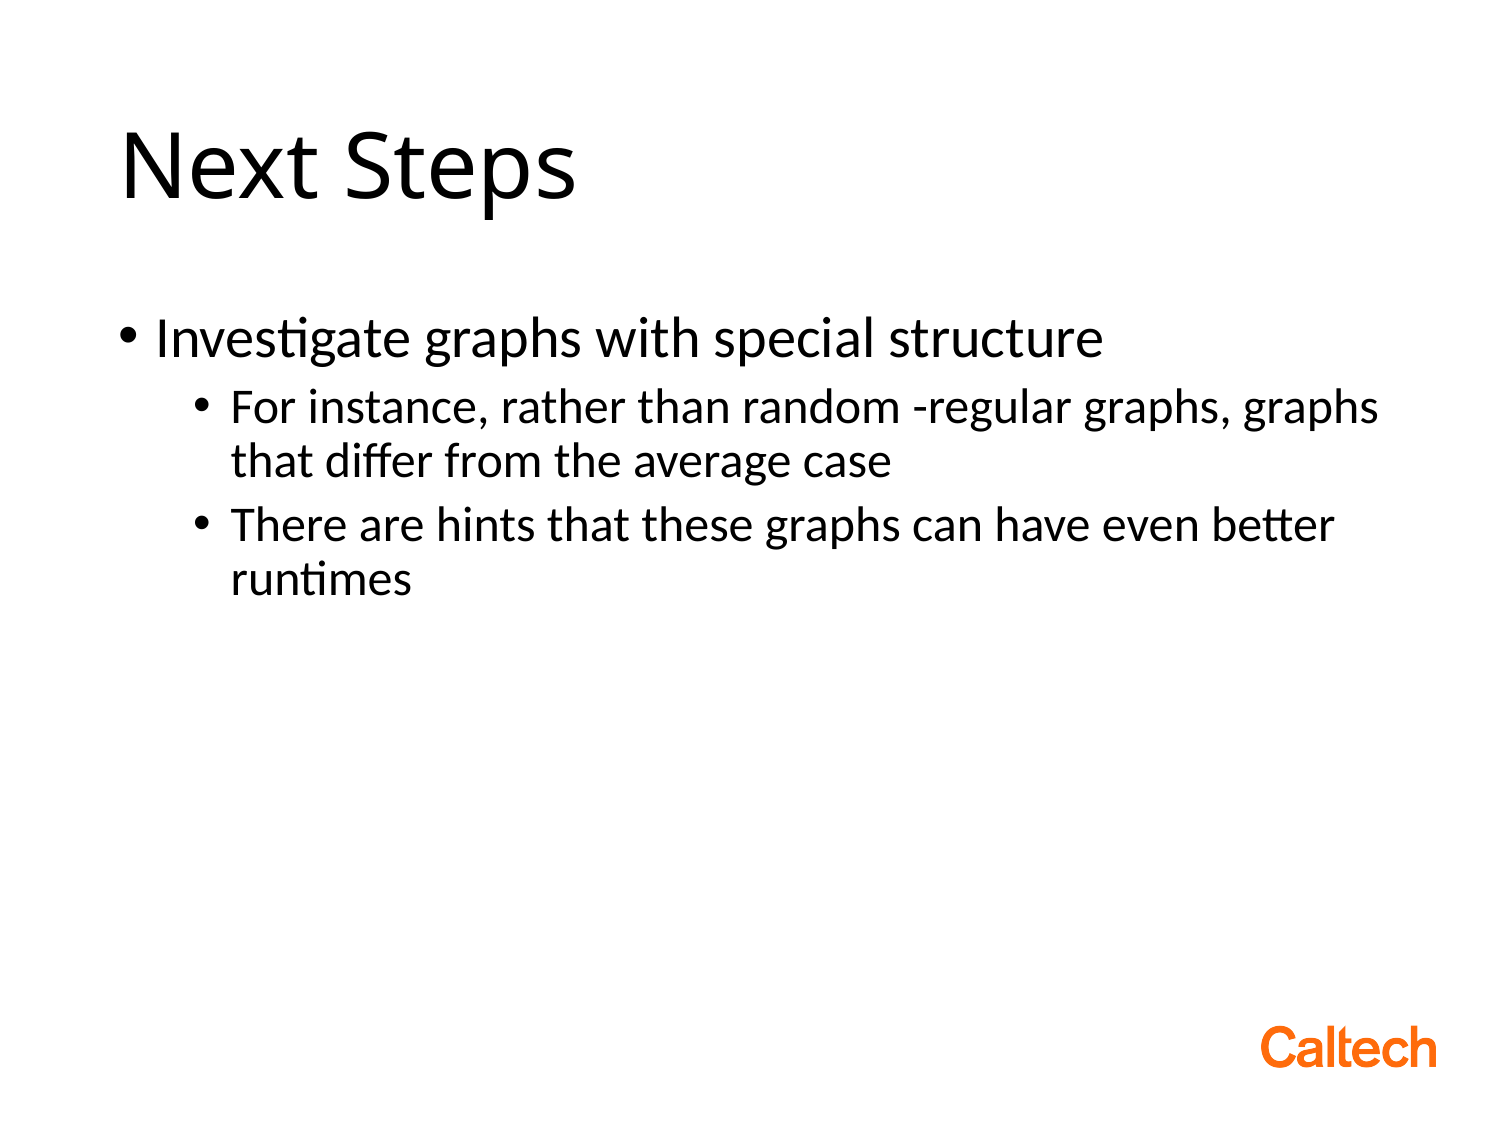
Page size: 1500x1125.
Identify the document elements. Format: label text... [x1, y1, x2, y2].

picture [1261, 1025, 1436, 1068]
title Next Steps [103, 59, 1397, 278]
